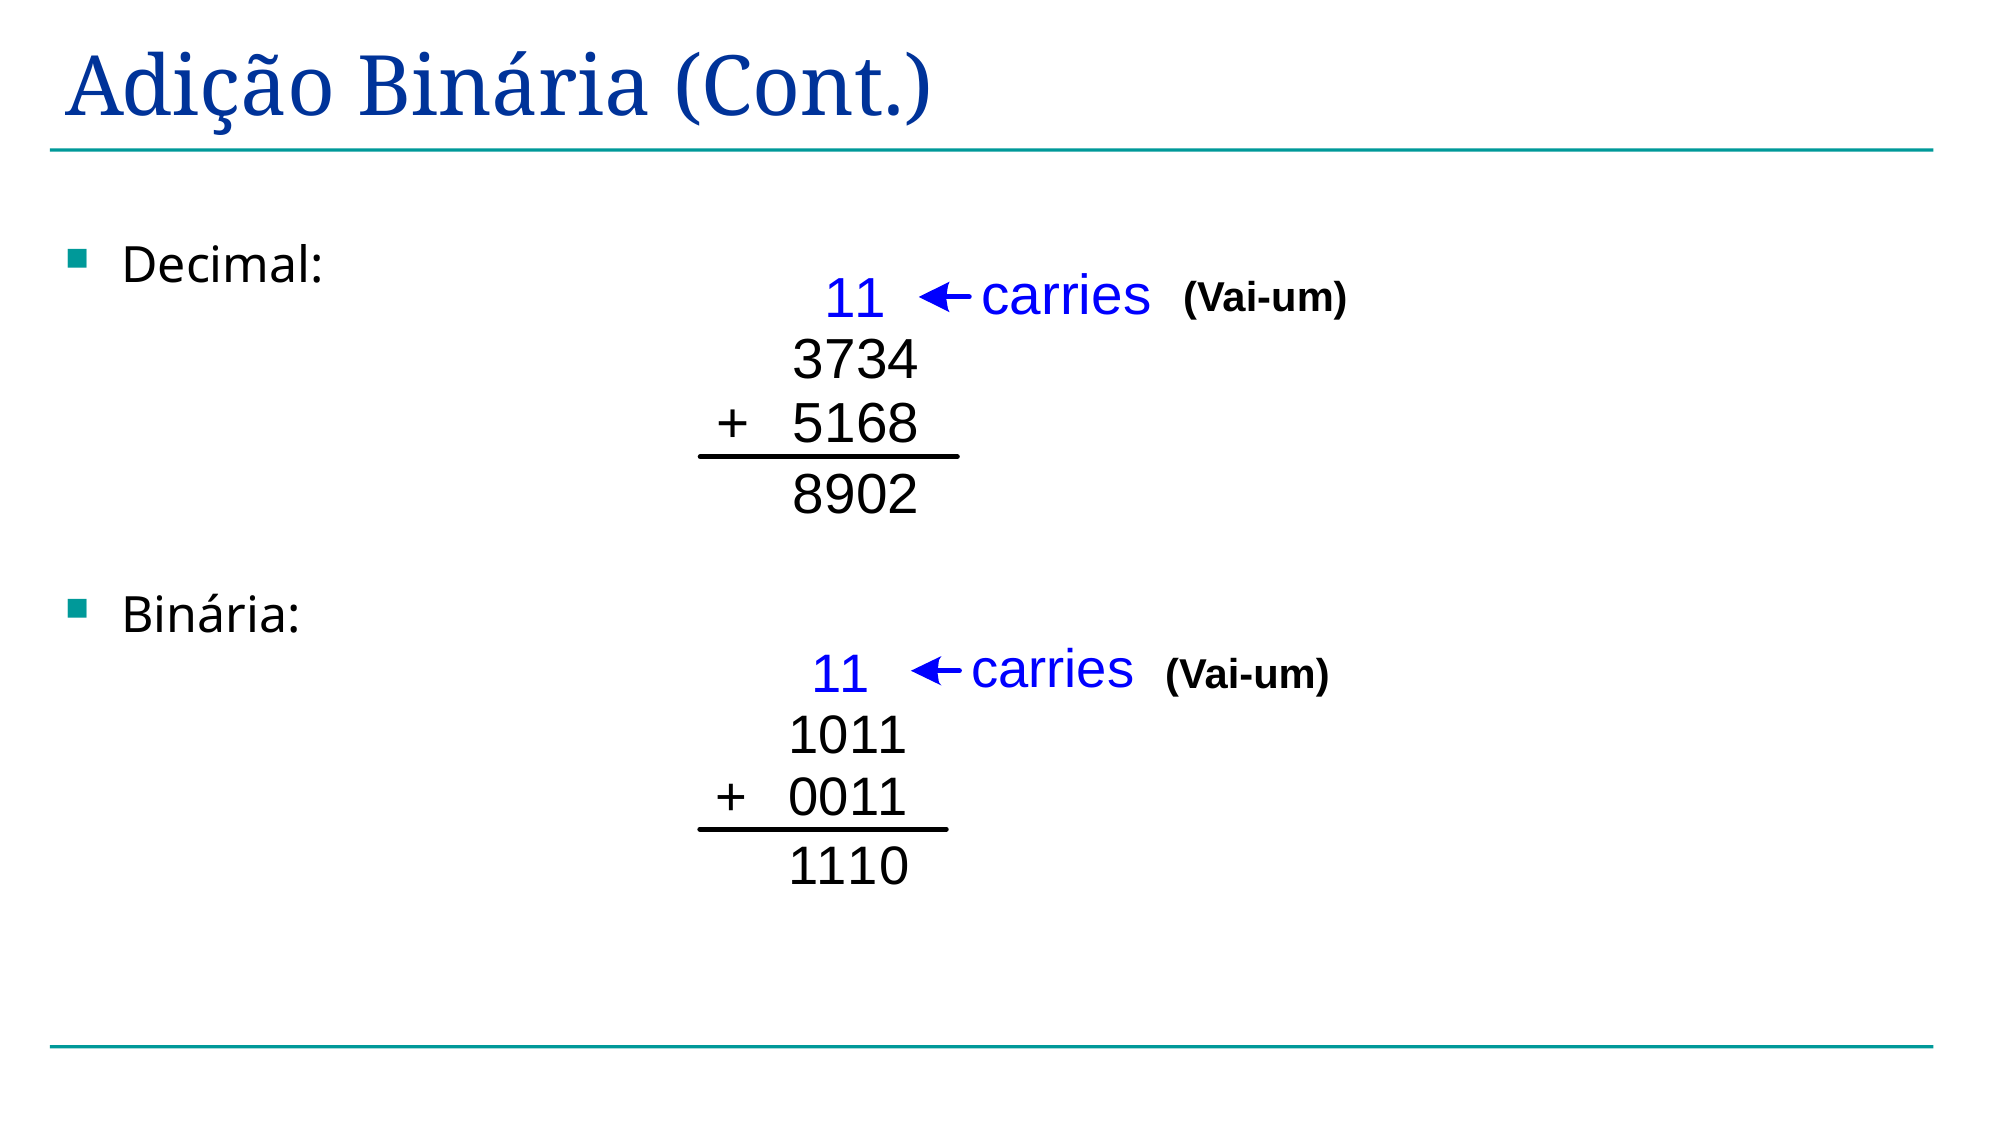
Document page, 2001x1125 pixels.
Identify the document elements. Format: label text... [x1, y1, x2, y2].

list Decimal: Binária: [49, 224, 1934, 1026]
title Adição Binária (Cont.) [49, 24, 1934, 201]
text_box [687, 247, 1168, 544]
text_box (Vai-um) [1155, 639, 1345, 704]
text_box (Vai-um) [1173, 262, 1363, 328]
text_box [687, 622, 1150, 913]
